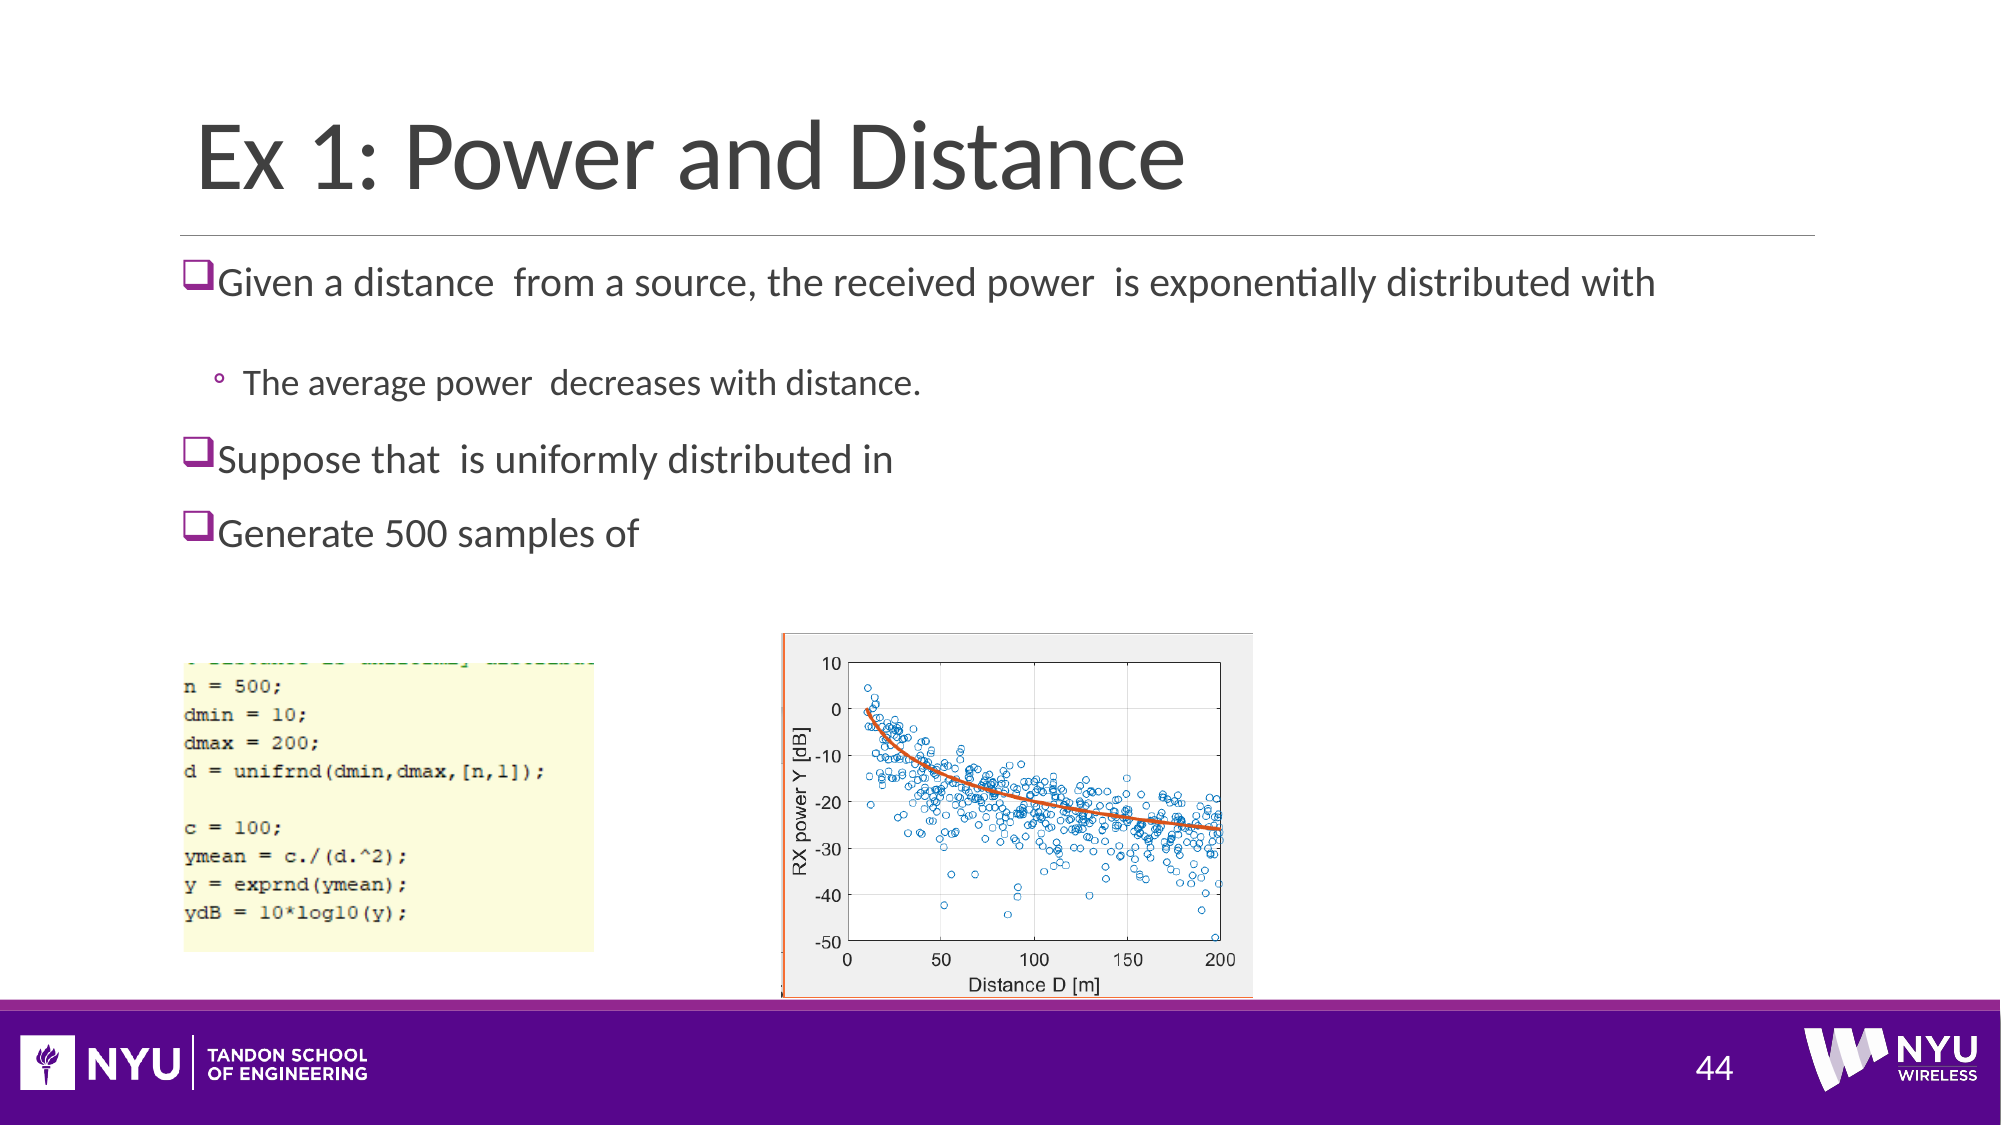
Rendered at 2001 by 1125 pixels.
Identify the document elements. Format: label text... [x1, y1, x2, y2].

slide_number 44 [1533, 1035, 1749, 1096]
picture [780, 633, 1254, 999]
title Ex 1: Power and Distance [180, 47, 1830, 218]
picture [169, 663, 594, 952]
